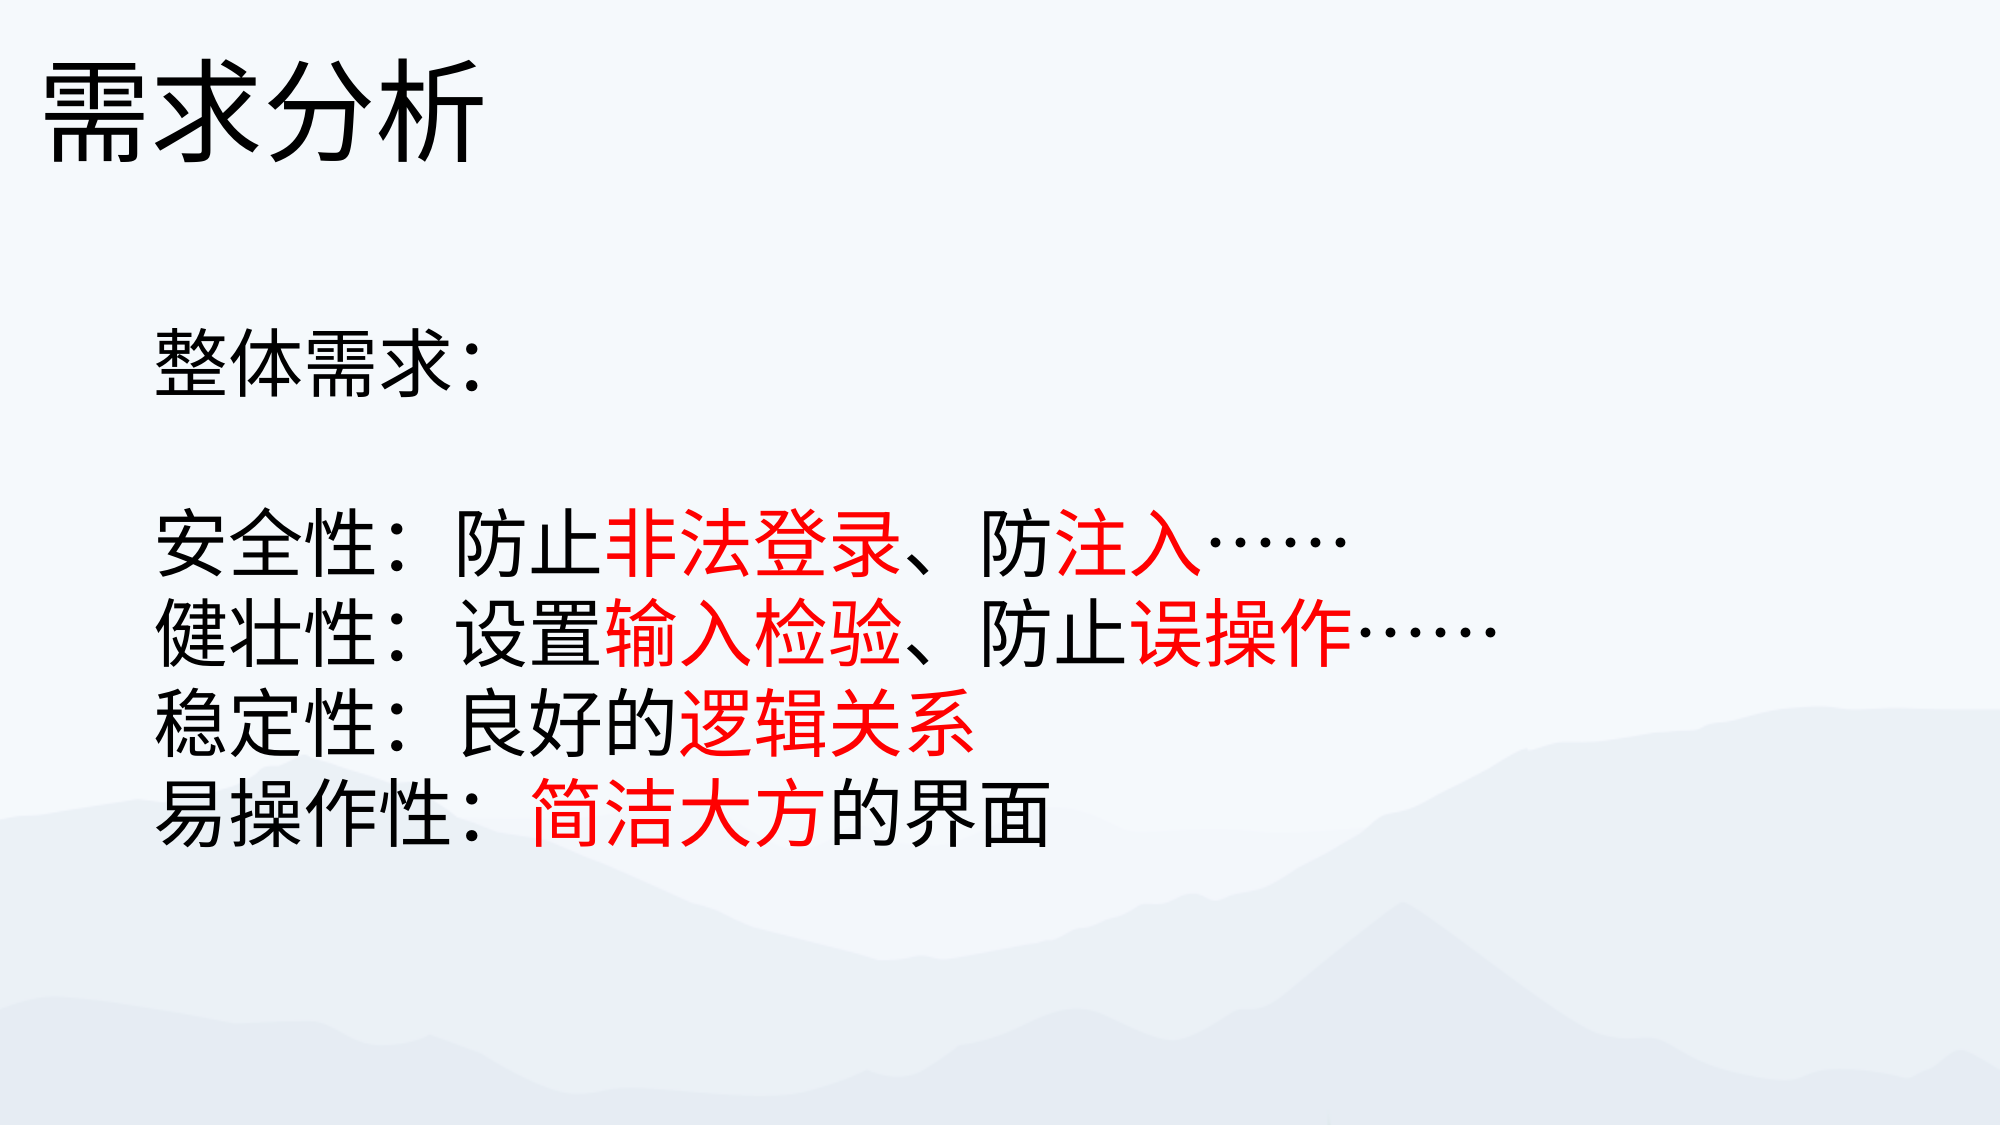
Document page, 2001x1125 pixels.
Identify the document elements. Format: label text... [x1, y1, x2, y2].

text_box 整体需求： 安全性：防止非法登录、防注入…… 健壮性：设置输入检验、防止误操作…… 稳定性：良好的逻辑关系 易操作性：简洁大方的界面 [138, 309, 1798, 865]
text_box 需求分析 [23, 33, 523, 183]
